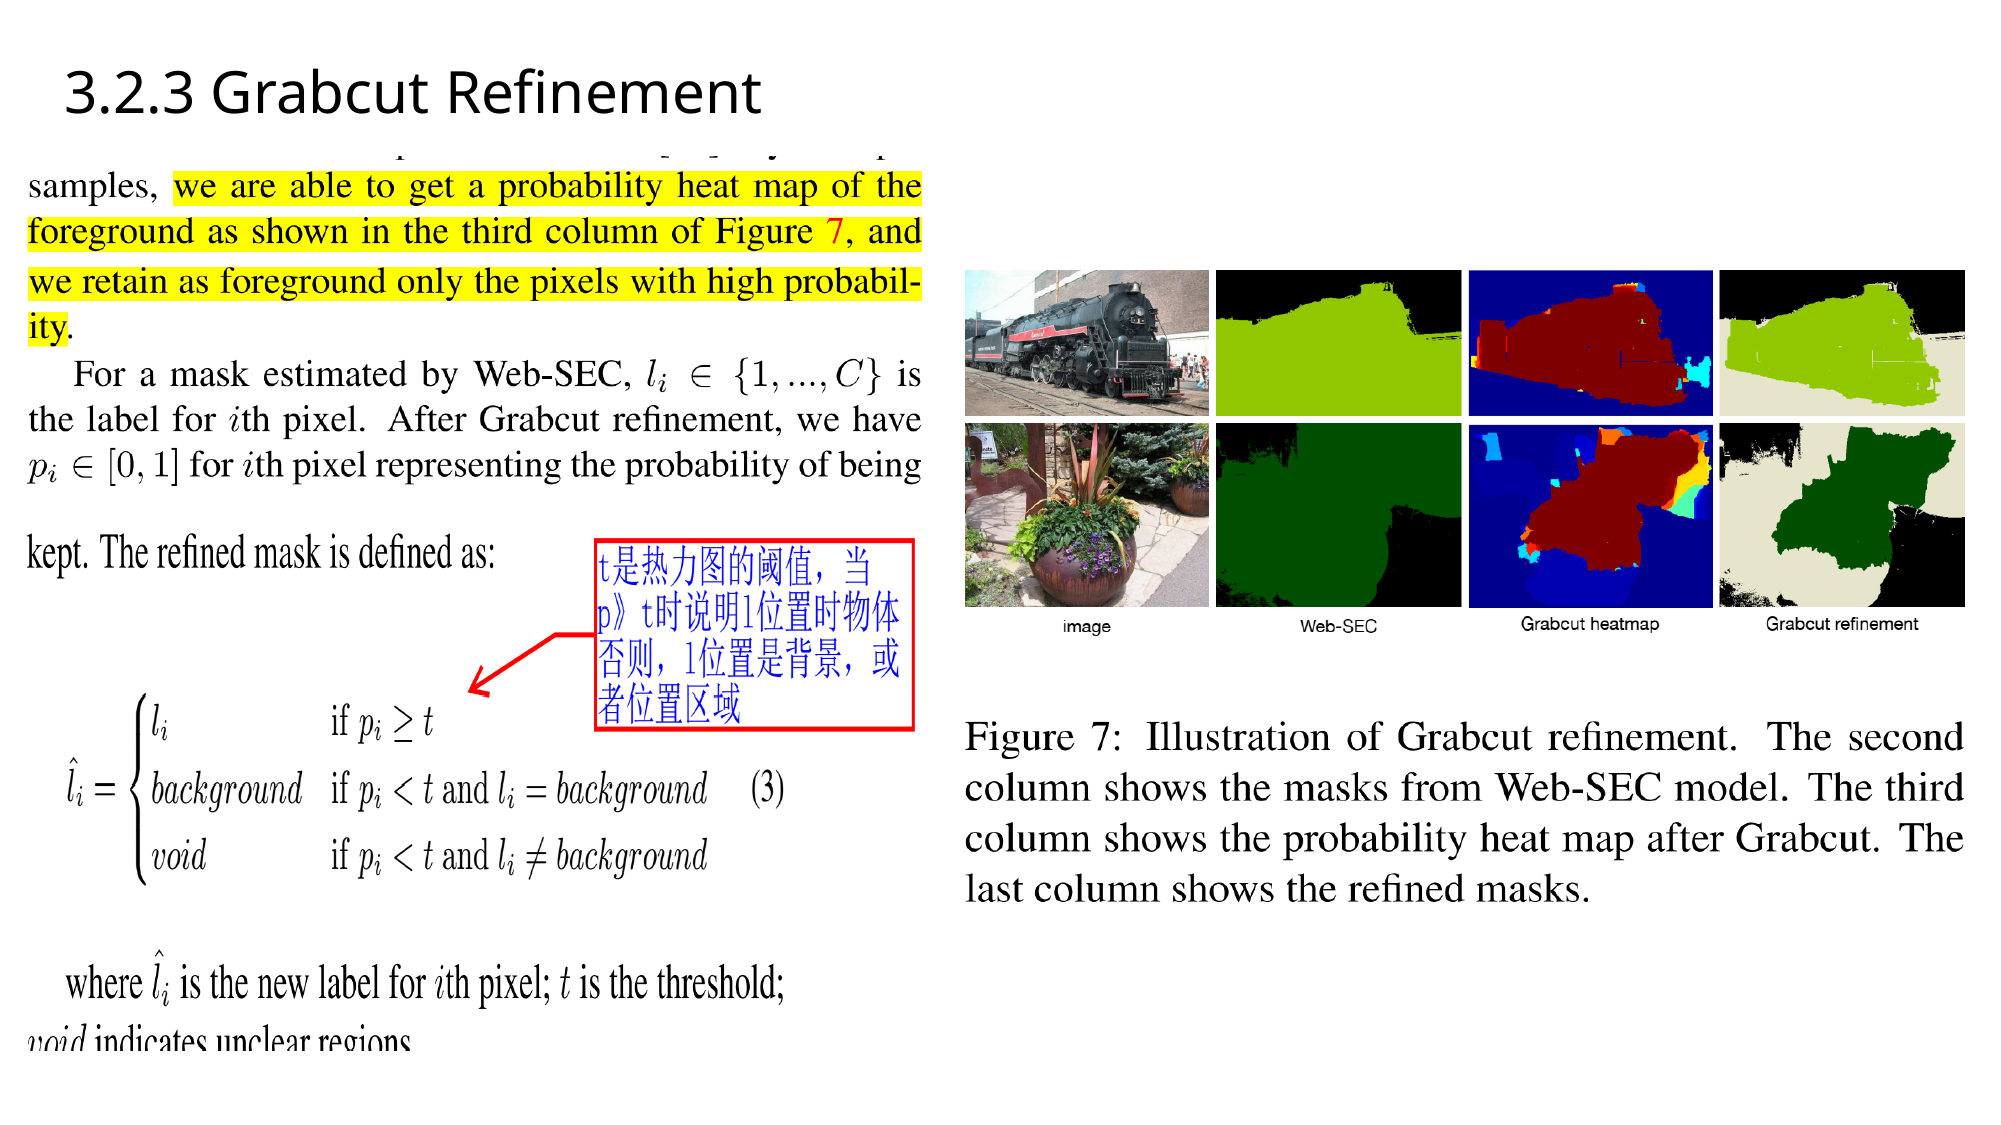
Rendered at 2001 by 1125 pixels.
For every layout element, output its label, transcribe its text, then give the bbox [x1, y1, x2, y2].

picture [0, 156, 2000, 1051]
text_box 3.2.3 Grabcut Refinement [50, 47, 1050, 178]
